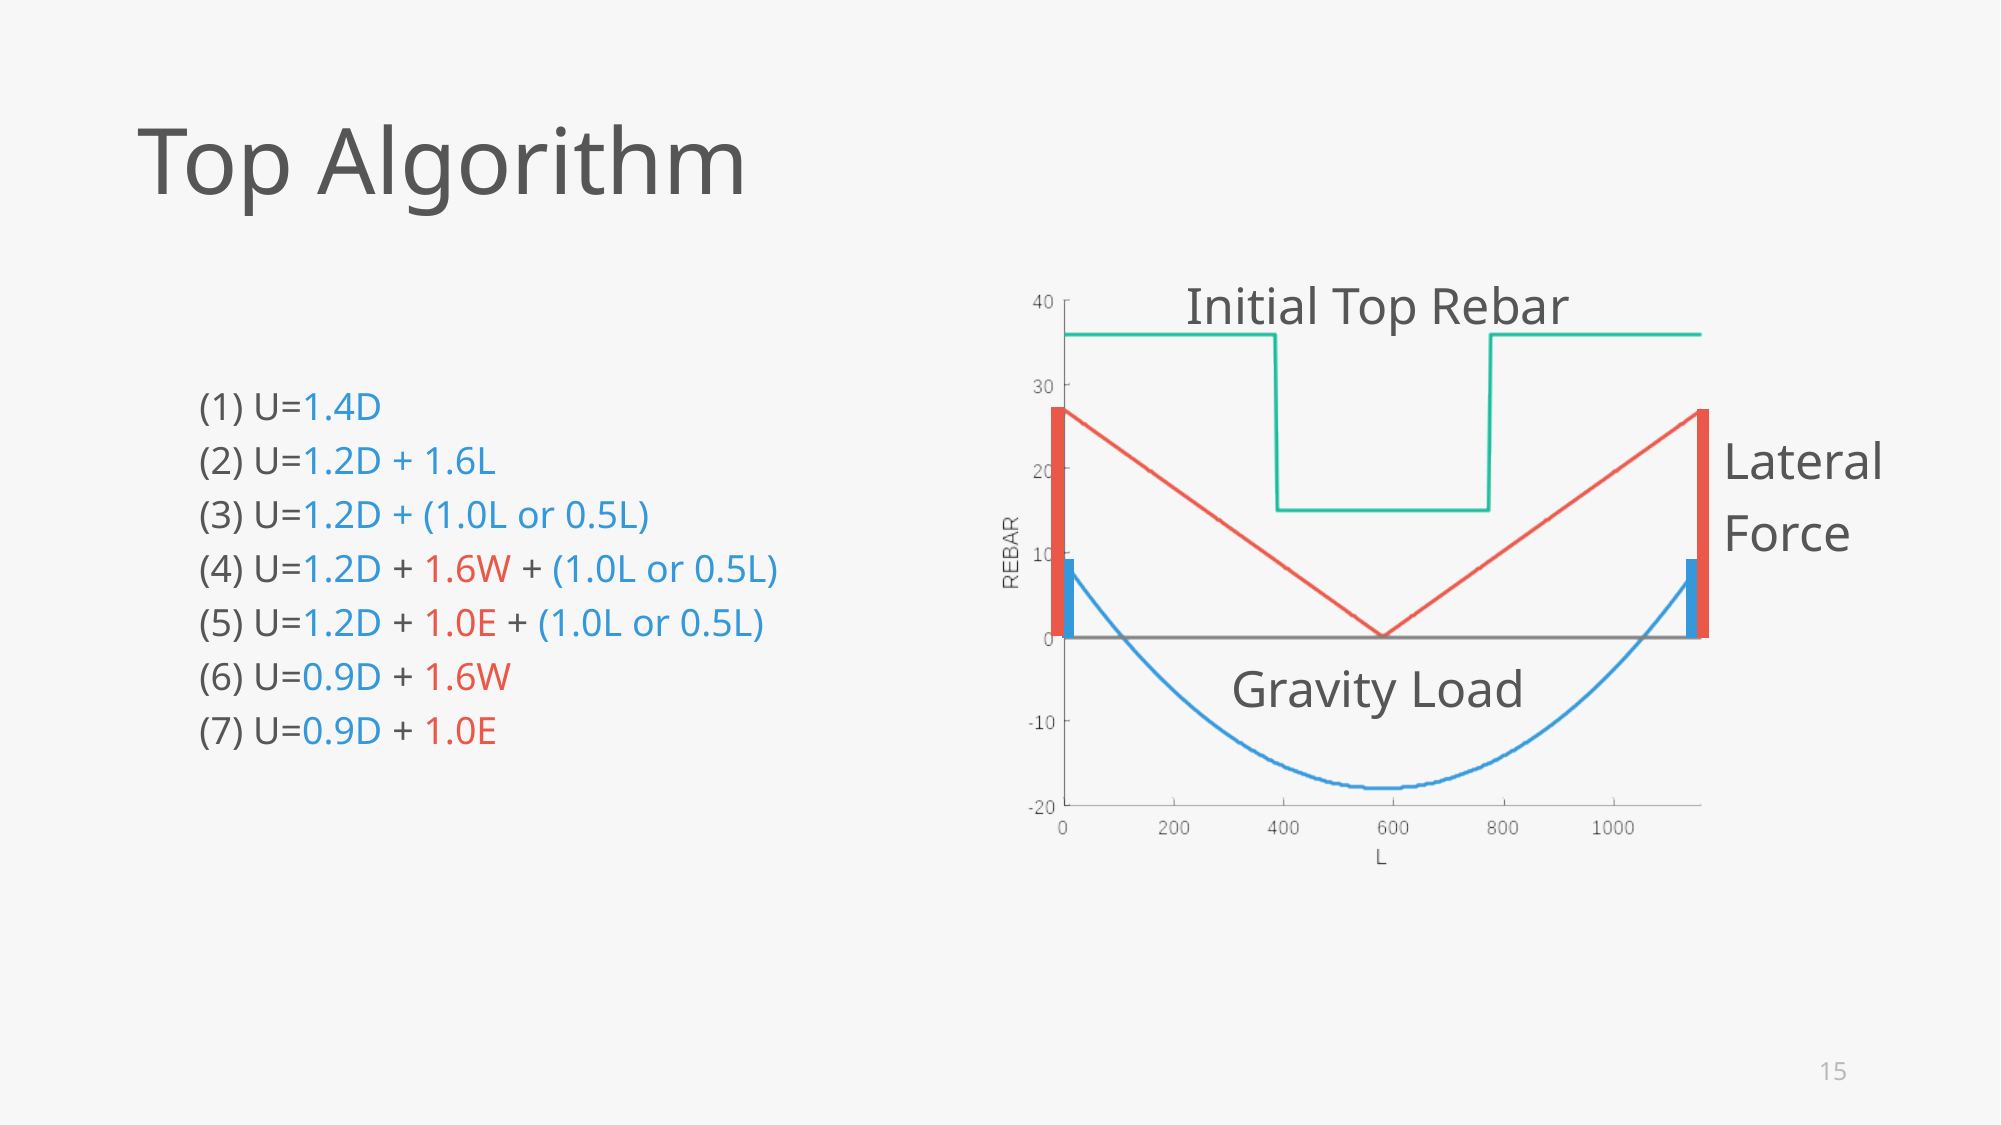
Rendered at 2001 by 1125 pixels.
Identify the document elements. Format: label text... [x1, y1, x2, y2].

text_box (1) U=1.4D (2) U=1.2D + 1.6L (3) U=1.2D + (1.0L or 0.5L) (4) U=1.2D + 1.6W + (1.0L or 0.5L) (5) U=1.2D + 1.0E + (1.0L or 0.5L) (6) U=0.9D + 1.6W (7) U=0.9D + 1.0E [199, 366, 794, 760]
list Top Algorithm [137, 108, 873, 224]
text_box Lateral Force [1778, 410, 1900, 569]
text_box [956, 254, 1778, 871]
slide_number 15 [1412, 1042, 1863, 1103]
